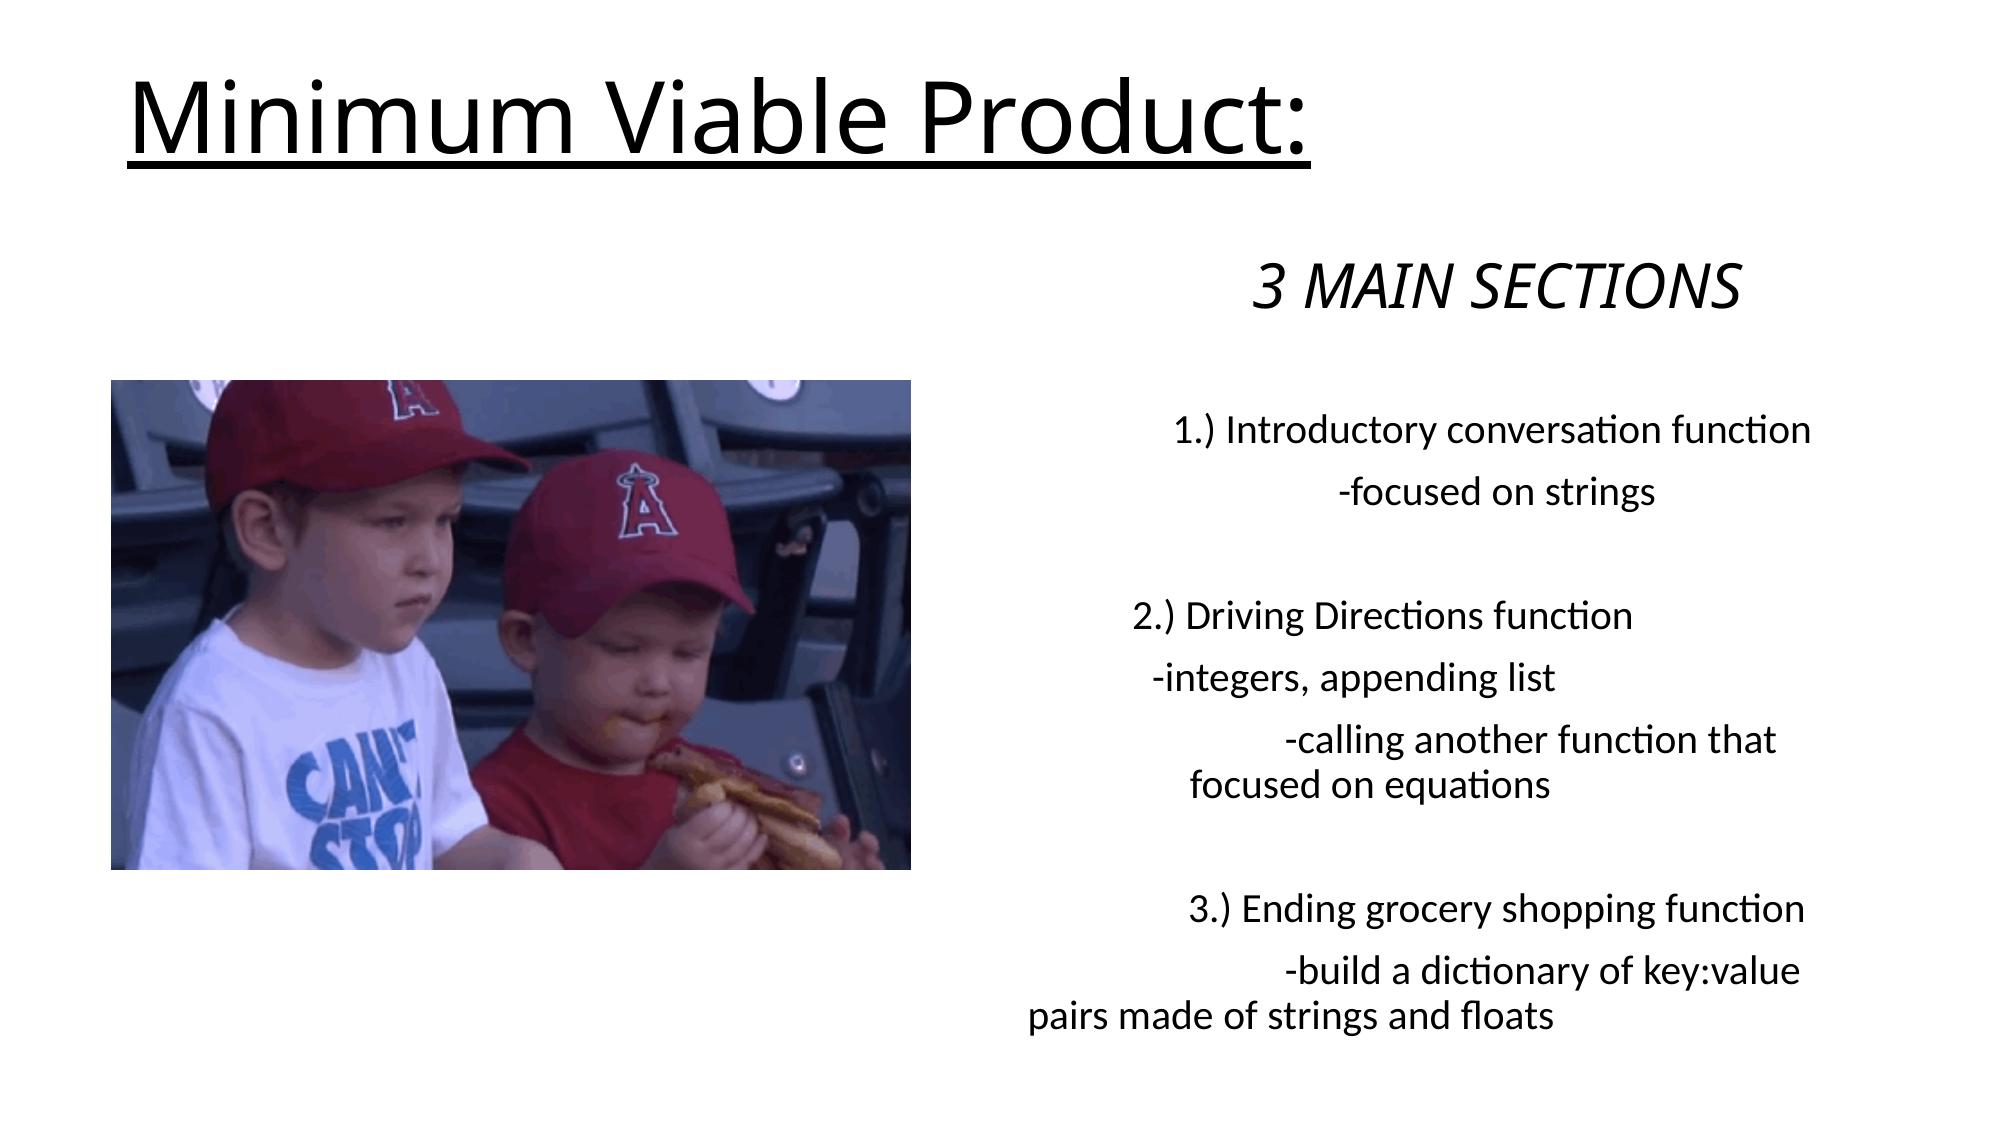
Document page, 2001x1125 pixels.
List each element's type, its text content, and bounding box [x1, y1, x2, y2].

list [111, 380, 911, 870]
title Minimum Viable Product: [111, 59, 1863, 278]
list 3 MAIN SECTIONS 1.) Introductory conversation function -focused on strings 2.) Driving Directions function -integers, appending list -calling another function that focused on equations 3.) Ending grocery shopping function -build a dictionary of key:value pairs made of strings and floats [1012, 246, 1982, 1111]
